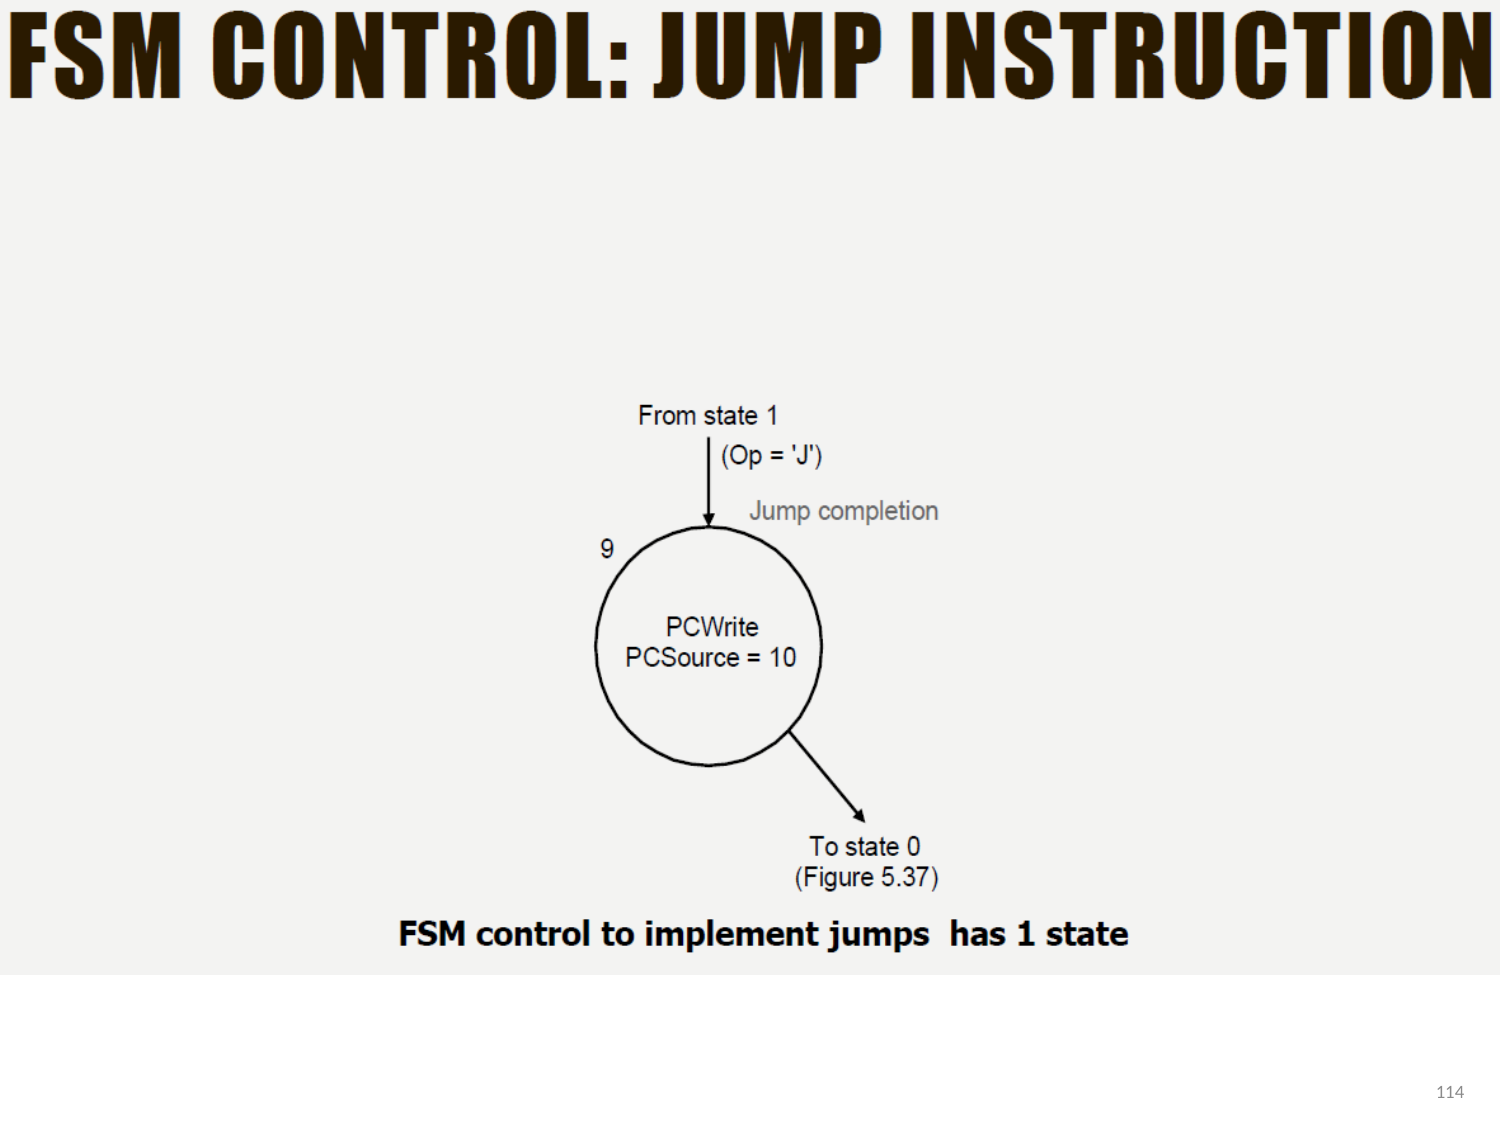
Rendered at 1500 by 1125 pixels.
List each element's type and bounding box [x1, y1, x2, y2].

picture [0, 0, 1500, 975]
